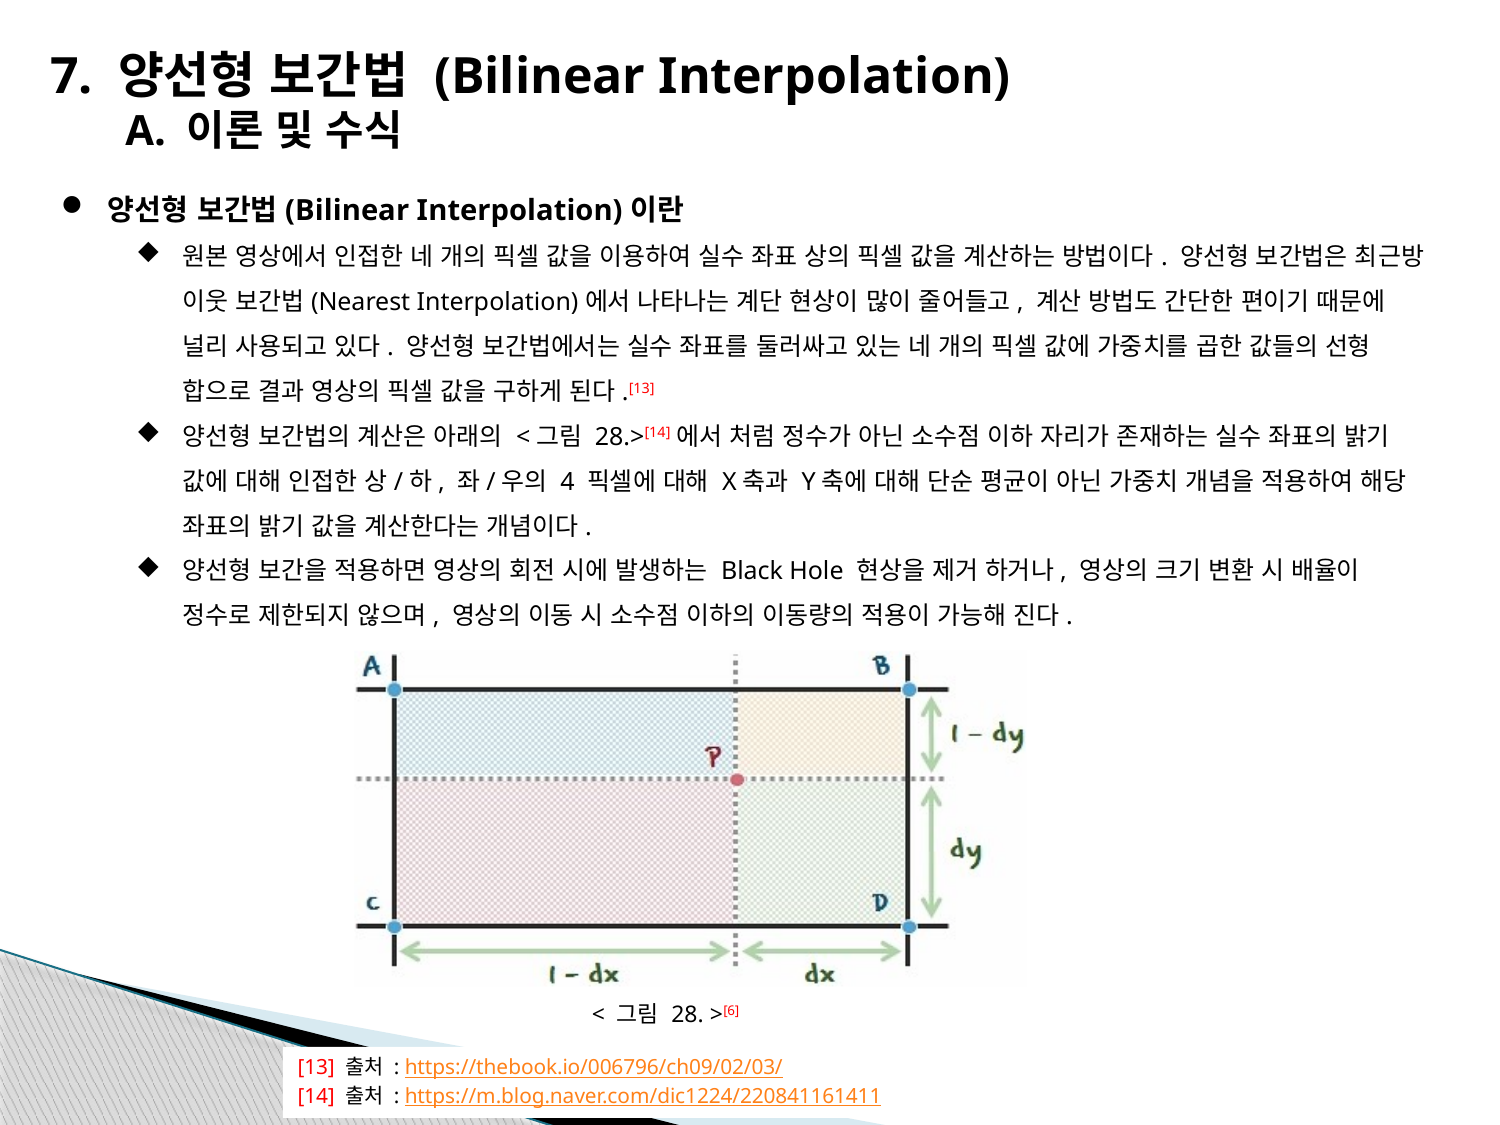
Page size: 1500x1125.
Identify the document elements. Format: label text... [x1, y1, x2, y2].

text_box [13] 출처 : https://thebook.io/006796/ch09/02/03/ [14] 출처 : https://m.blog.naver.com/dic1224/220841161411 [282, 1046, 897, 1118]
text_box 양선형 보간법(Bilinear Interpolation)이란 원본 영상에서 인접한 네 개의 픽셀 값을 이용하여 실수 좌표 상의 픽셀 값을 계산하는 방법이다. 양선형 보간법은 최근방 이웃 보간법(Nearest Interpolation)에서 나타나는 계단 현상이 많이 줄어들고, 계산 방법도 간단한 편이기 때문에 널리 사용되고 있다. 양선형 보간법에서는 실수 좌표를 둘러싸고 있는 네 개의 픽셀 값에 가중치를 곱한 값들의 선형 합으로 결과 영상의 픽셀 값을 구하게 된다.[13] 양선형 보간법의 계산은 아래의 <그림 28.>[14]에서 처럼 정수가 아닌 소수점 이하 자리가 존재하는 실수 좌표의 밝기 값에 대해 인접한 상/하, 좌/우의 4 픽셀에 대해 X축과 Y축에 대해 단순 평균이 아닌 가중치 개념을 적용하여 해당 좌표의 밝기 값을 계산한다는 개념이다. 양선형 보간을 적용하면 영상의 회전 시에 발생하는 Black Hole 현상을 제거 하거나, 영상의 크기 변환 시 배율이 정수로 제한되지 않으며, 영상의 이동 시 소수점 이하의 이동량의 적용이 가능해 진다. [46, 166, 1447, 638]
picture [350, 641, 1034, 993]
text_box 7. 양선형 보간법 (Bilinear Interpolation) A. 이론 및 수식 [35, 36, 1026, 162]
text_box < 그림 28. >[6] [577, 1004, 755, 1035]
